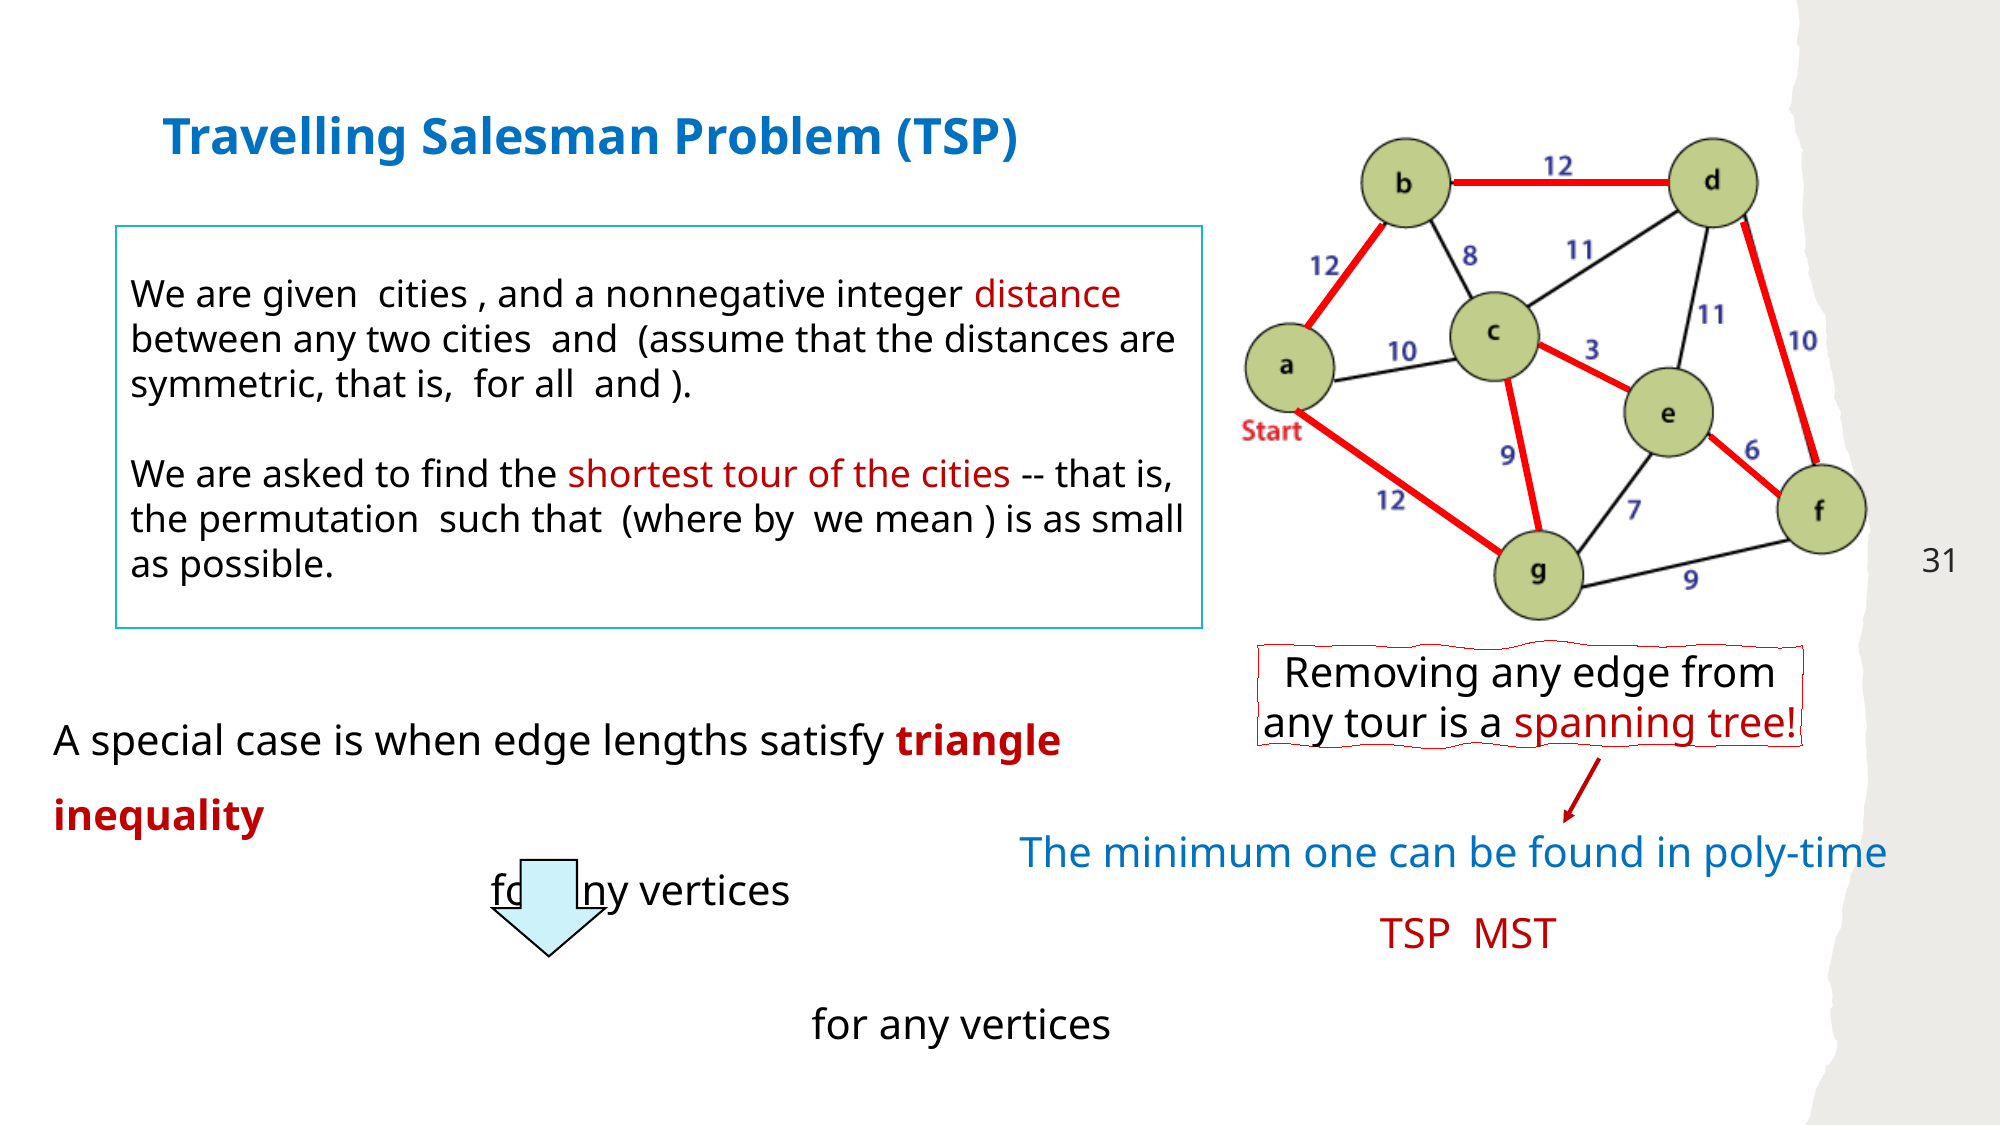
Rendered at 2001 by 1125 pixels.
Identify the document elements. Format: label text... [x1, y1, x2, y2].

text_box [1539, 344, 1630, 390]
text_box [1507, 378, 1540, 531]
text_box Travelling Salesman Problem (TSP) [147, 97, 1034, 173]
text_box Removing any edge from any tour is a spanning tree! [1257, 640, 1804, 749]
text_box The minimum one can be found in poly-time [1004, 818, 1903, 883]
slide_number 31 [1896, 514, 1986, 610]
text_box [1295, 410, 1502, 554]
picture [1226, 0, 2000, 1125]
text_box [1306, 224, 1383, 329]
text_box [1563, 758, 1600, 824]
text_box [1743, 221, 1817, 463]
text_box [1710, 436, 1781, 496]
text_box [489, 858, 609, 958]
